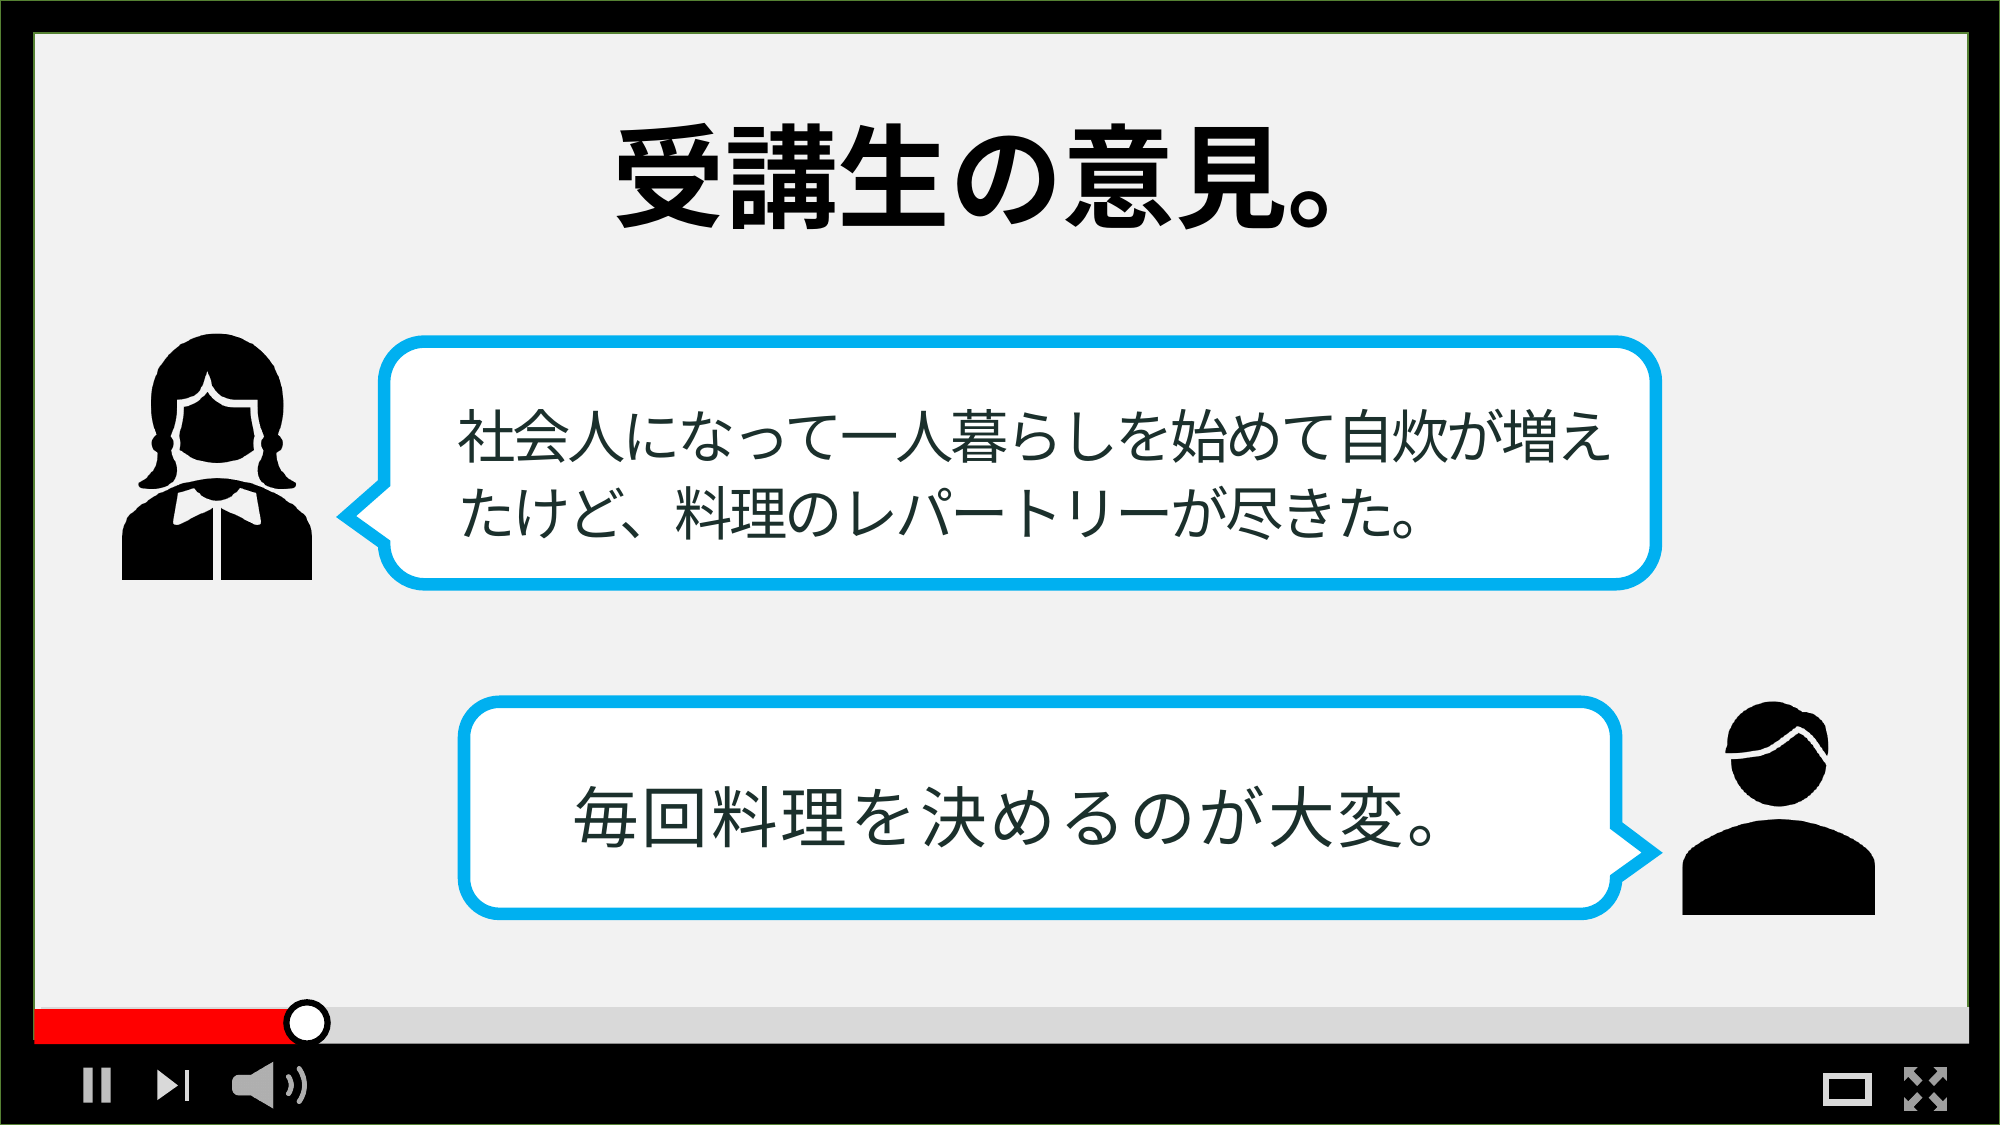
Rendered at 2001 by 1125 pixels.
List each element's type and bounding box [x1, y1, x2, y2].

picture [358, 378, 392, 548]
picture [1634, 849, 1640, 856]
picture [41, 280, 392, 631]
picture [1634, 668, 1923, 957]
text_box [0, 0, 2000, 1125]
